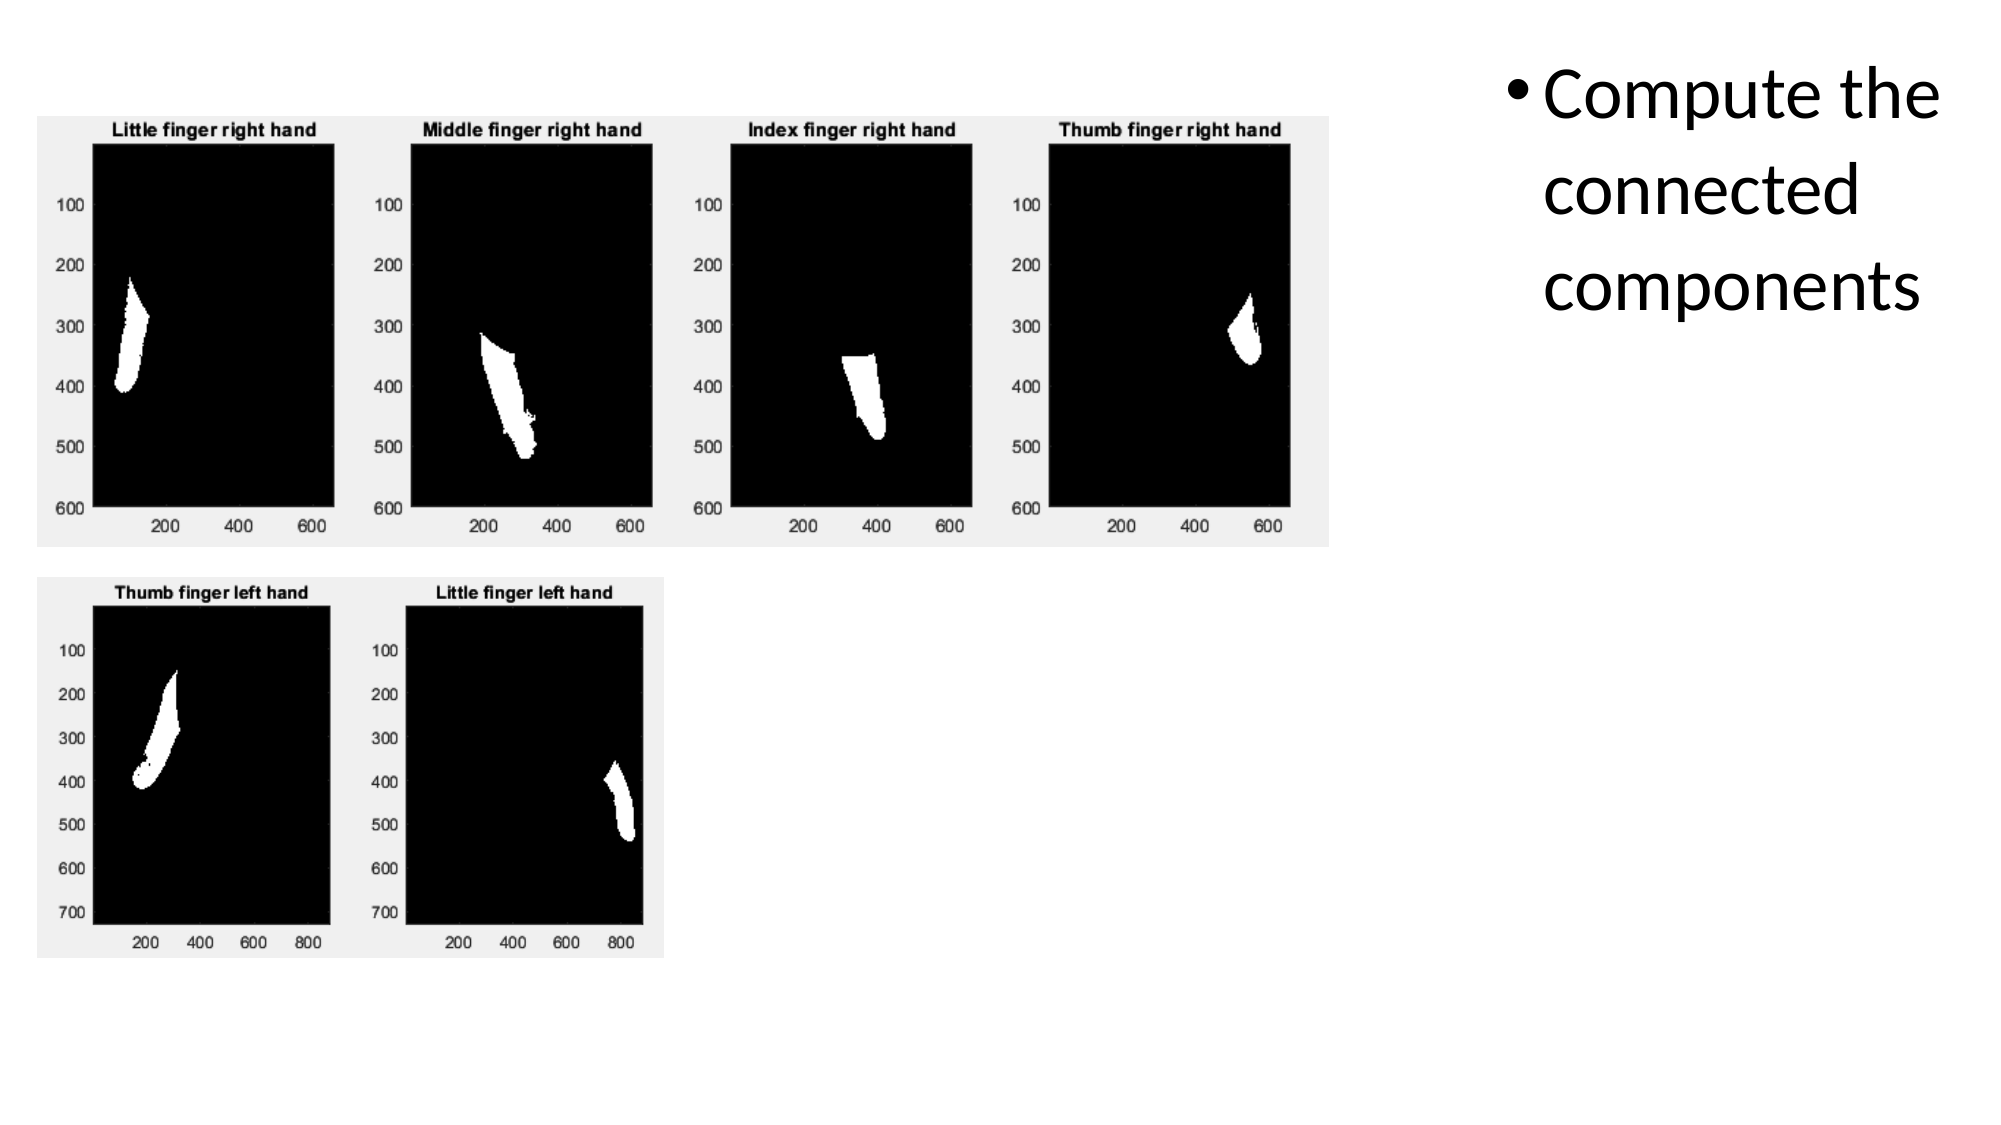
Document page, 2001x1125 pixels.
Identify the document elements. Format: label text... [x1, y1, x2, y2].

list Compute the connected components [1490, 29, 1963, 868]
picture [37, 116, 1329, 548]
picture [37, 577, 664, 958]
